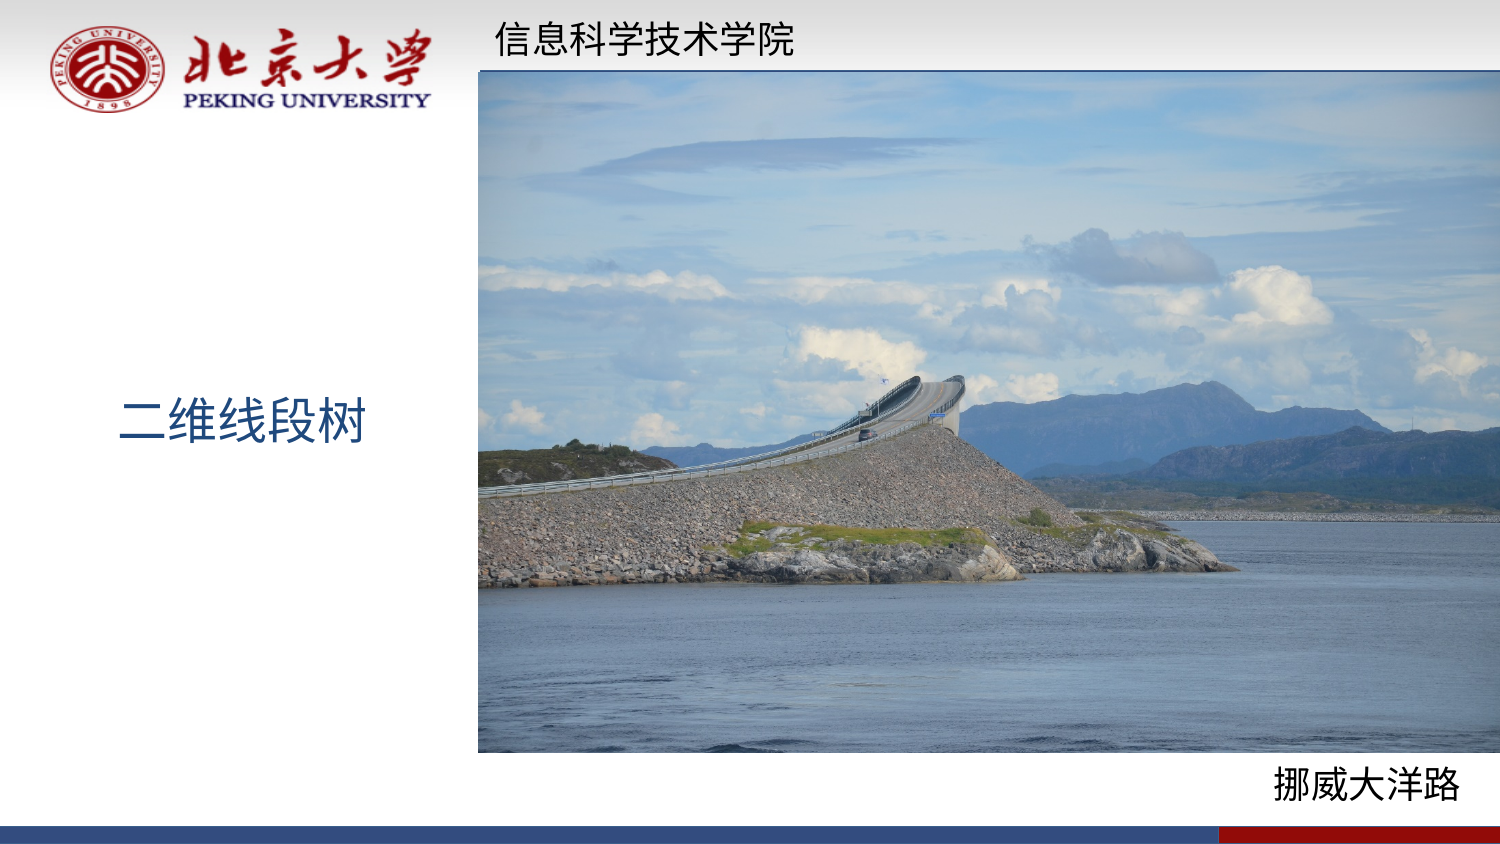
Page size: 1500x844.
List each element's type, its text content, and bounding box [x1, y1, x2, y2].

picture [0, 0, 1500, 753]
text_box 二维线段树 [17, 377, 467, 461]
text_box 信息科学技术学院 [480, 8, 810, 69]
text_box 挪威大洋路 [1259, 761, 1477, 814]
